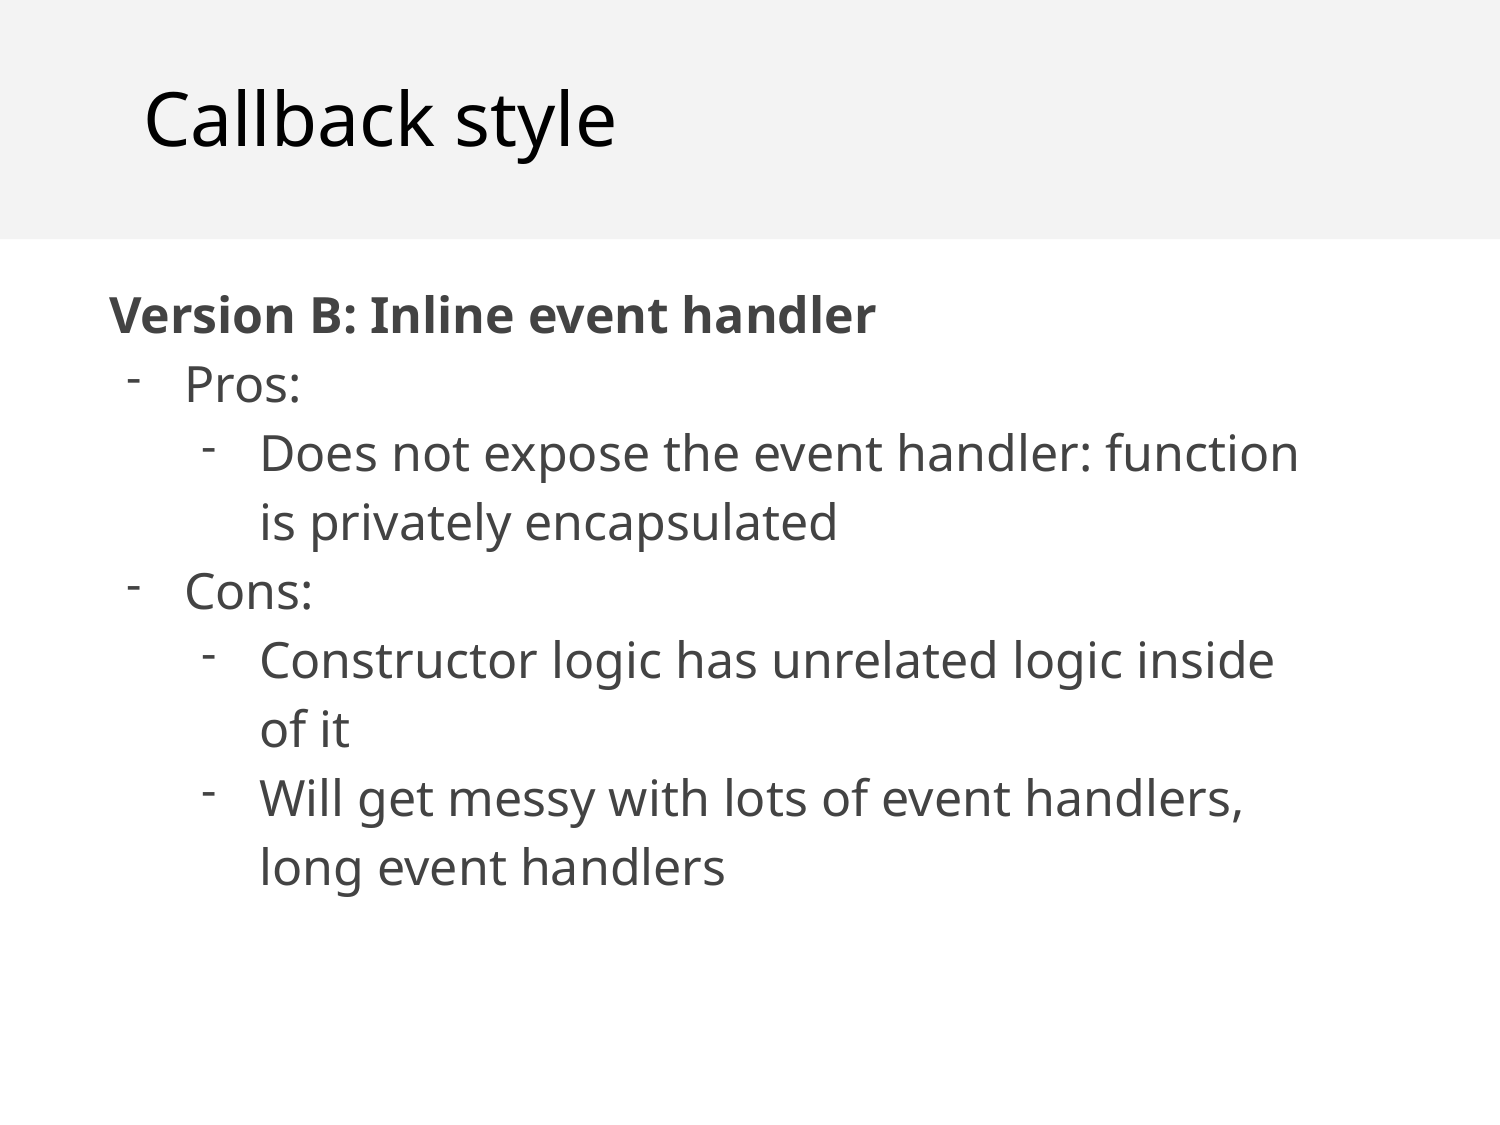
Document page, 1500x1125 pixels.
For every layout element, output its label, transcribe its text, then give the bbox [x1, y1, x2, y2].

text_box Callback style [128, 56, 1372, 183]
text_box Version B: Inline event handler Pros: Does not expose the event handler: function is privately encapsulated Cons: Constructor logic has unrelated logic inside of it Will get messy with lots of event handlers, long event handlers [94, 259, 1338, 1007]
